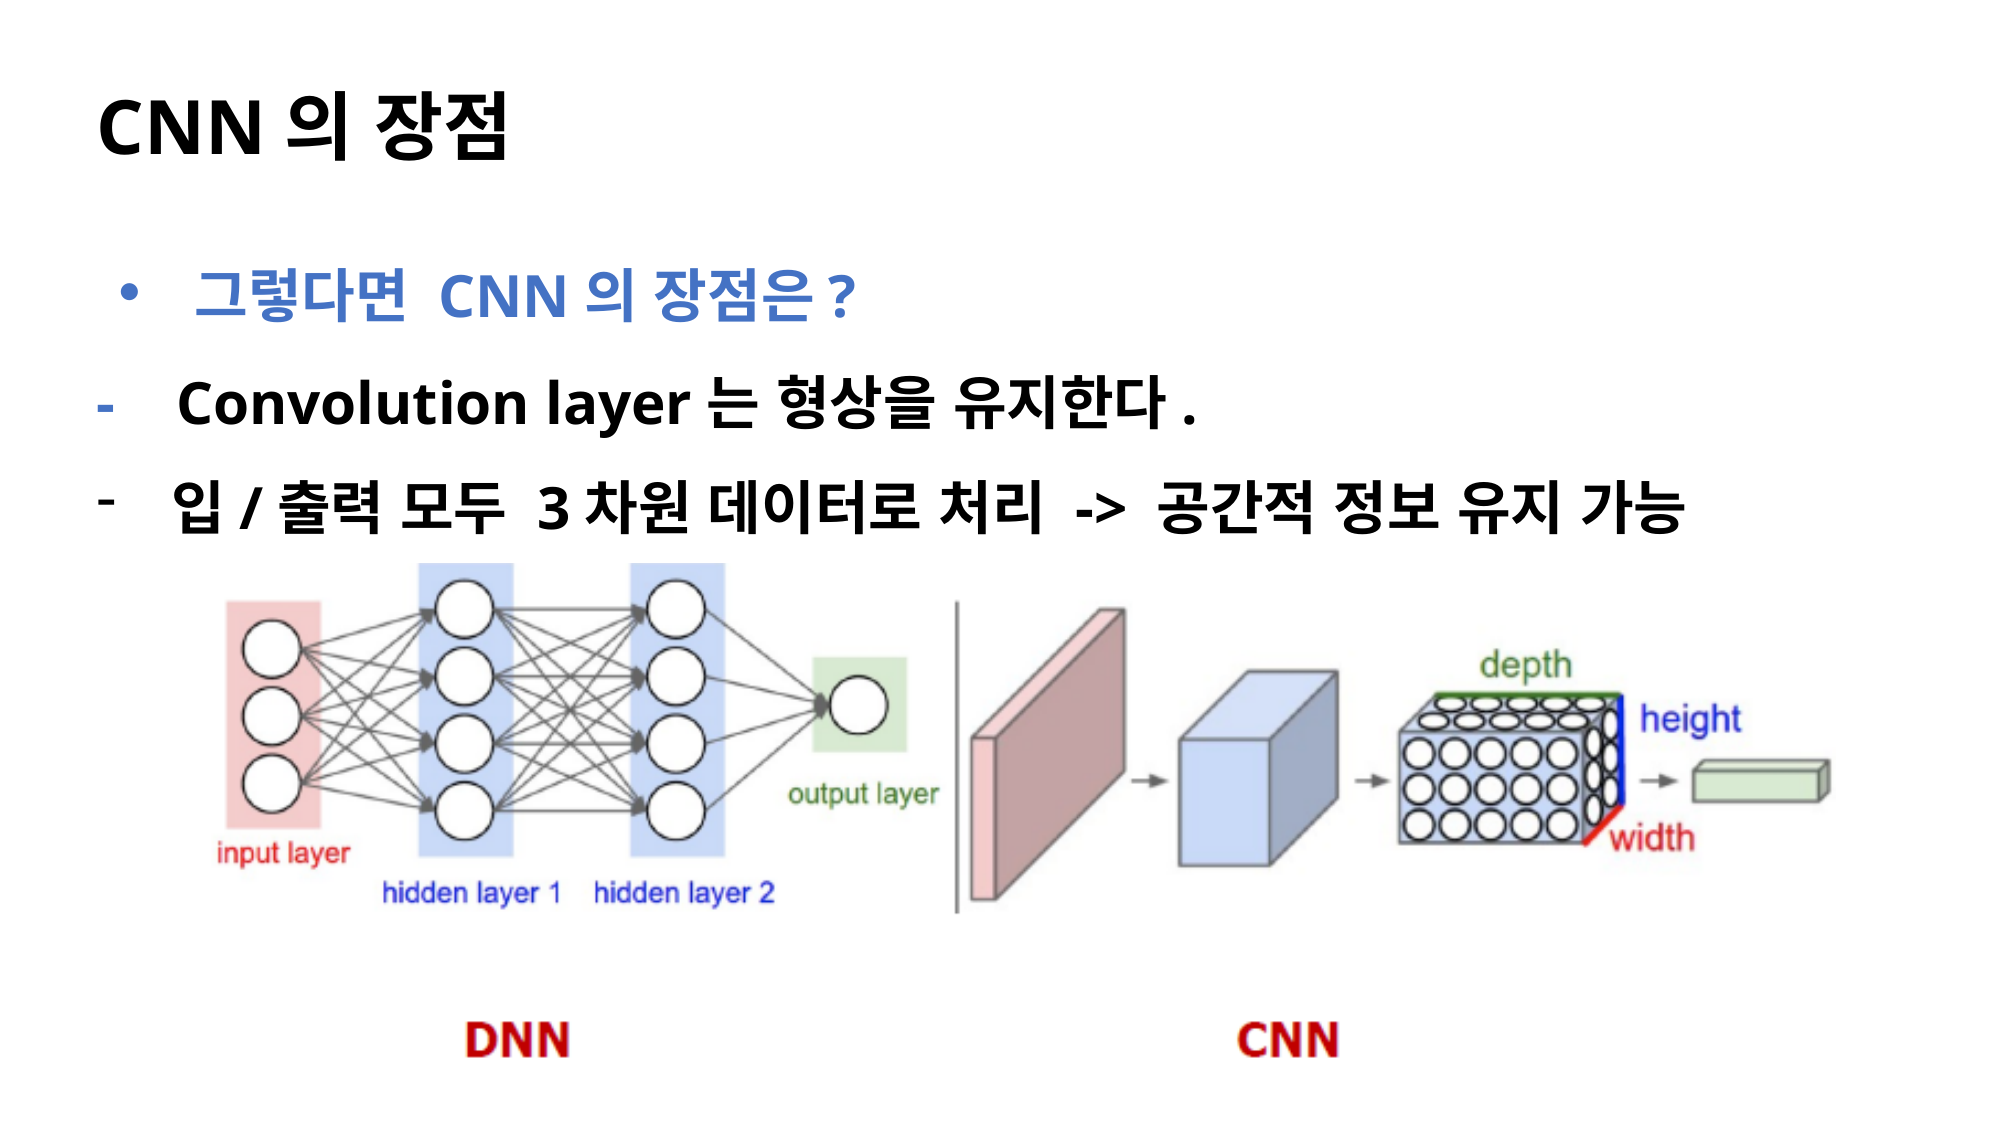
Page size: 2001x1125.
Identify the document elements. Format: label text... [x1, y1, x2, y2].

title CNN의 장점 [81, 55, 1931, 179]
text_box • 그렇다면 CNN의 장점은? - Convolution layer는 형상을 유지한다. 입/출력 모두 3차원 데이터로 처리 -> 공간적 정보 유지 가능 [81, 203, 1919, 549]
picture [210, 563, 1836, 1071]
